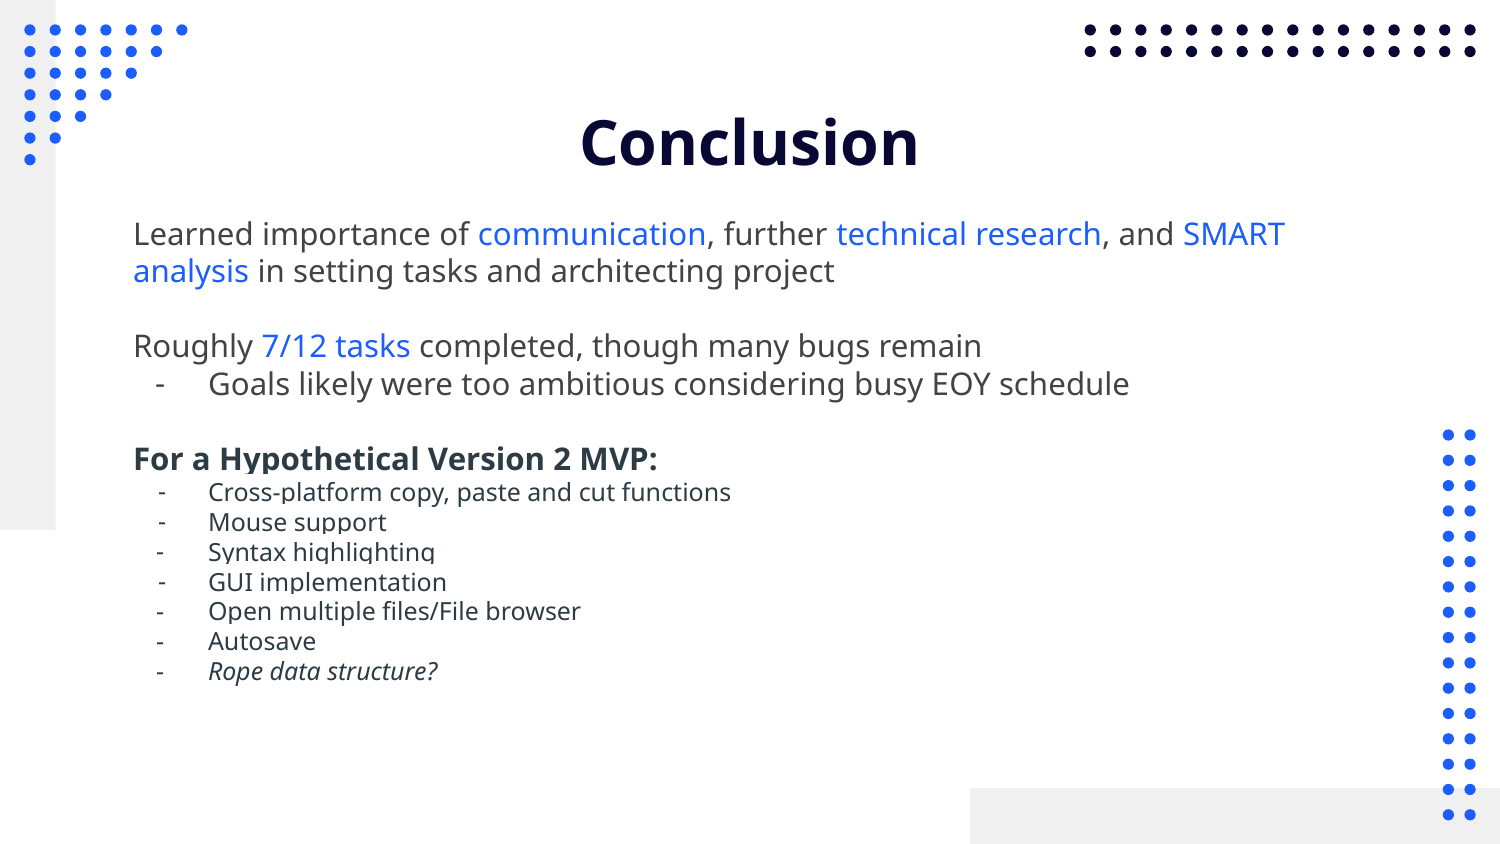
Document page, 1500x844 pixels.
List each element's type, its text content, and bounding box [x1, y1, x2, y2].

list Learned importance of communication, further technical research, and SMART analysis in setting tasks and architecting project Roughly 7/12 tasks completed, though many bugs remain Goals likely were too ambitious considering busy EOY schedule For a Hypothetical Version 2 MVP: Cross-platform copy, paste and cut functions Mouse support Syntax highlighting GUI implementation Open multiple files/File browser Autosave Rope data structure? [118, 199, 1382, 756]
title Conclusion [118, 87, 1382, 182]
